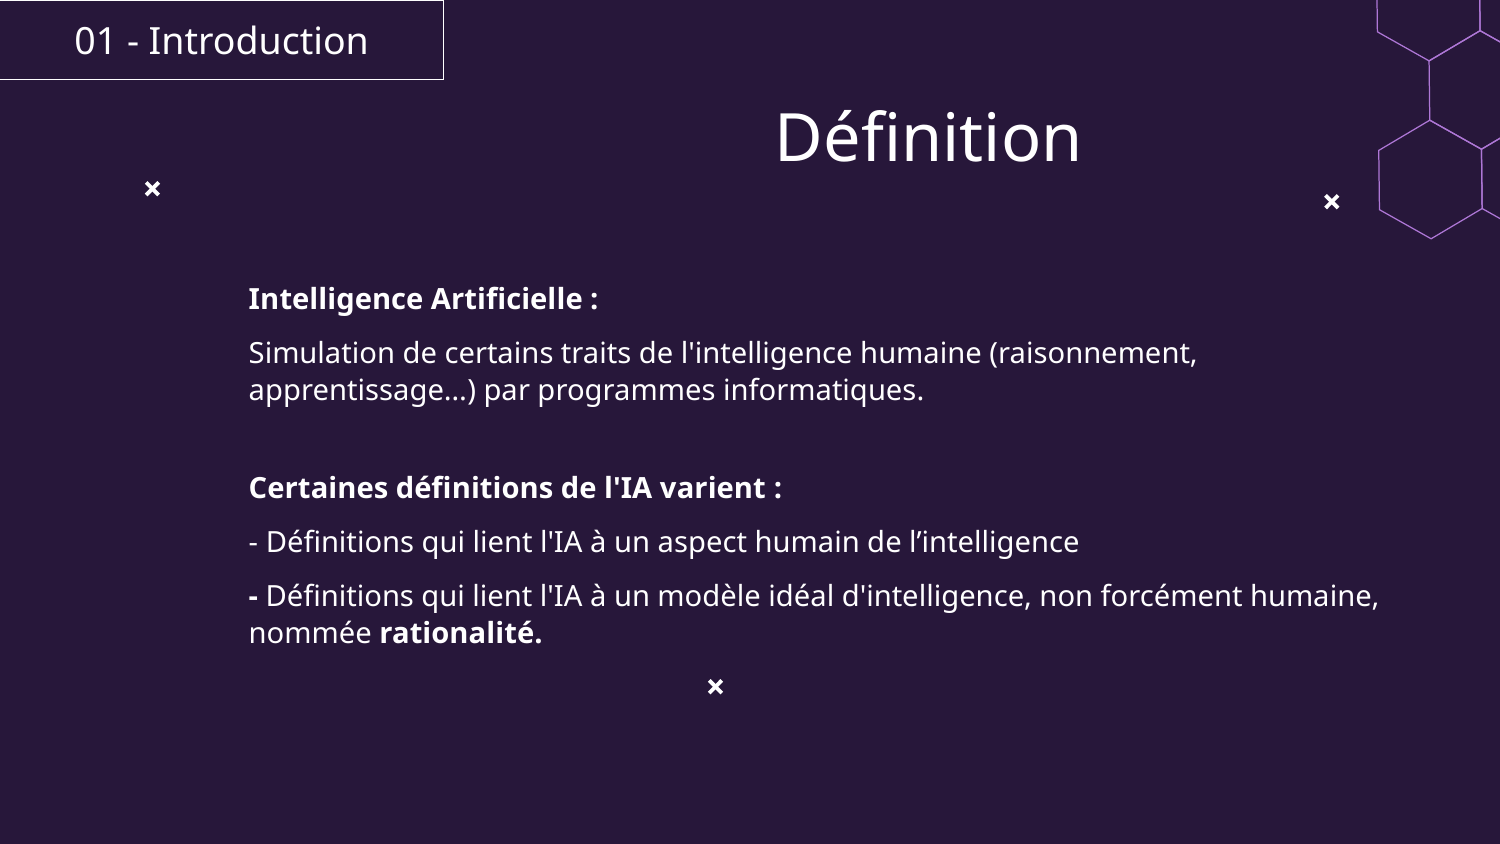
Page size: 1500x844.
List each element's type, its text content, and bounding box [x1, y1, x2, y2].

text_box 01 - Introduction [0, 0, 444, 80]
text_box Intelligence Artificielle : Simulation de certains traits de l'intelligence humaine (raisonnement, apprentissage…) par programmes informatiques. [158, 262, 1423, 435]
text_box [708, 680, 723, 694]
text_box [1325, 195, 1339, 209]
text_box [145, 182, 159, 196]
title Définition [297, 80, 1500, 174]
text_box Certaines définitions de l'IA varient : - Définitions qui lient l'IA à un aspect humain de l’intelligence - Définitions qui lient l'IA à un modèle idéal d'intelligence, non forcément humaine, nommée rationalité. [158, 452, 1423, 663]
